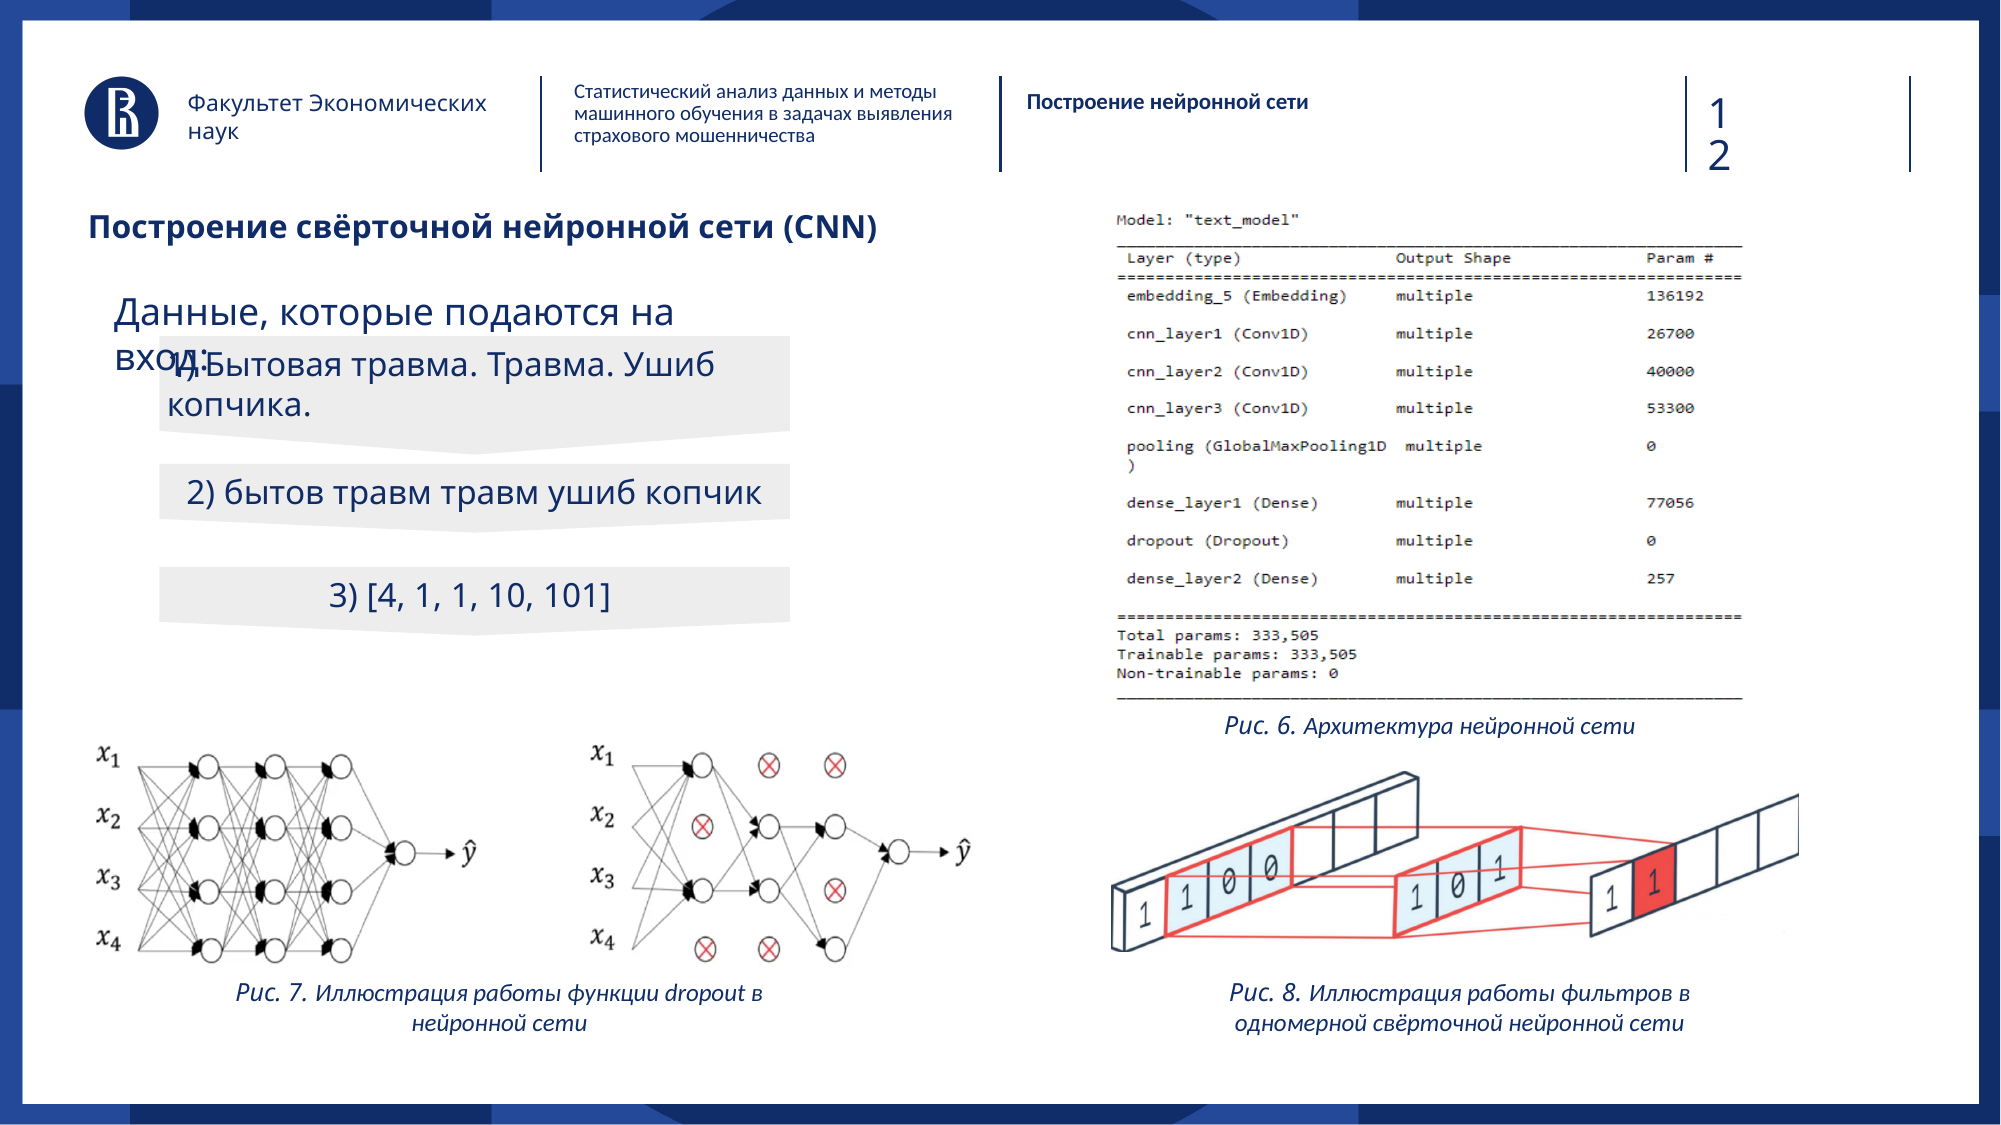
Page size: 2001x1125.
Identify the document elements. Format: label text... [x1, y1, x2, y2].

text_box Статистический анализ данных и методы машинного обучения в задачах выявления страхового мошенничества [574, 80, 974, 169]
slide_number 12 [1707, 86, 1734, 138]
text_box Рис. 6. Архитектура нейронной сети [1157, 703, 1703, 748]
picture [0, 0, 2001, 1125]
text_box Факультет Экономических наук [187, 88, 500, 157]
text_box Рис. 8. Иллюстрация работы фильтров в одномерной свёрточной нейронной сети [1187, 969, 1733, 1045]
text_box Рис. 7. Иллюстрация работы функции dropout в нейронной сети [226, 970, 773, 1044]
text_box Построение нейронной сети [1026, 89, 1367, 157]
title Построение свёрточной нейронной сети (CNN) [87, 175, 933, 280]
text_box 2) бытов травм травм ушиб копчик [159, 463, 790, 533]
text_box Данные, которые подаются на вход: [99, 280, 730, 386]
text_box 1) Бытовая травма. Травма. Ушиб копчика. [159, 336, 790, 455]
text_box 3) [4, 1, 1, 10, 101] [159, 566, 790, 636]
